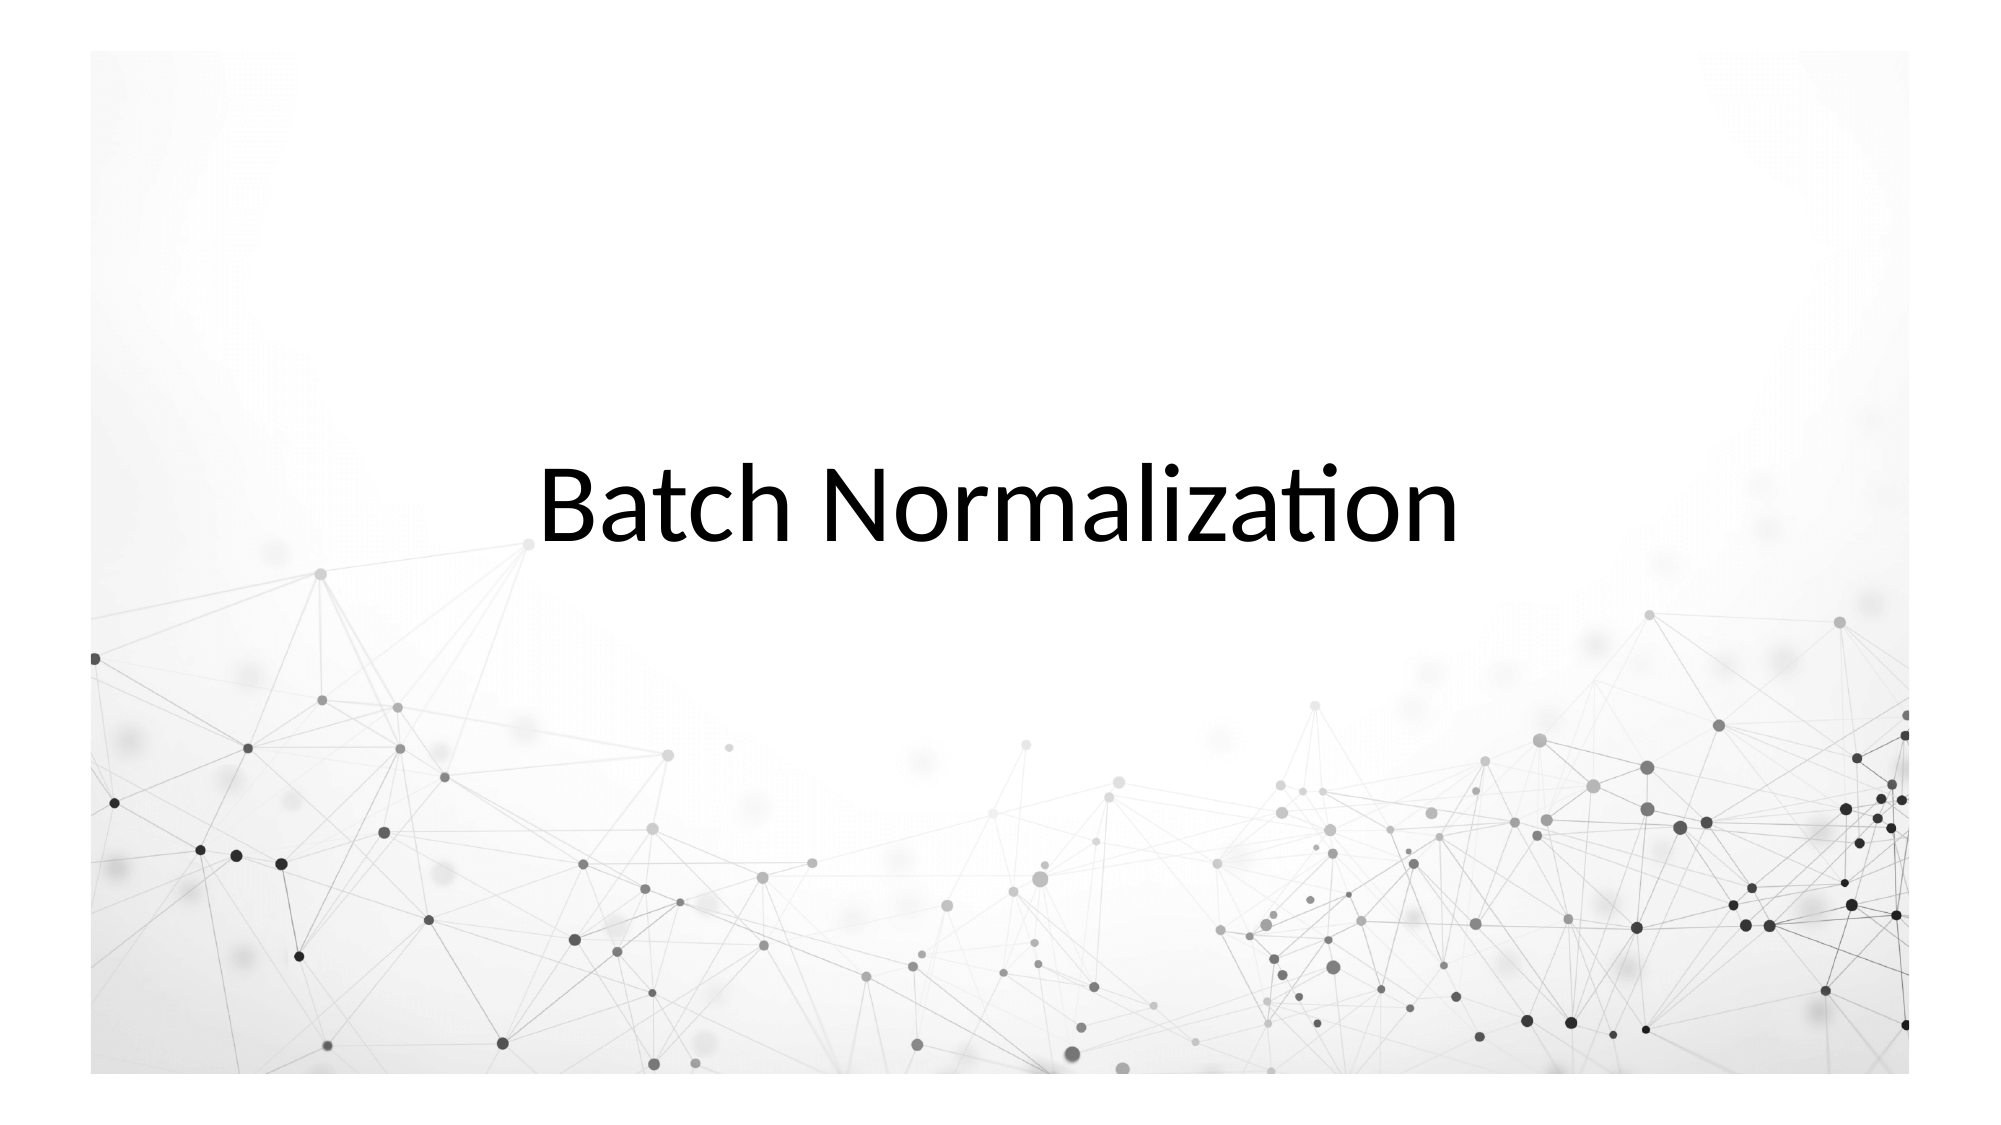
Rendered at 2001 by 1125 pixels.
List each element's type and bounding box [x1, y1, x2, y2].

picture [90, 51, 1910, 1074]
